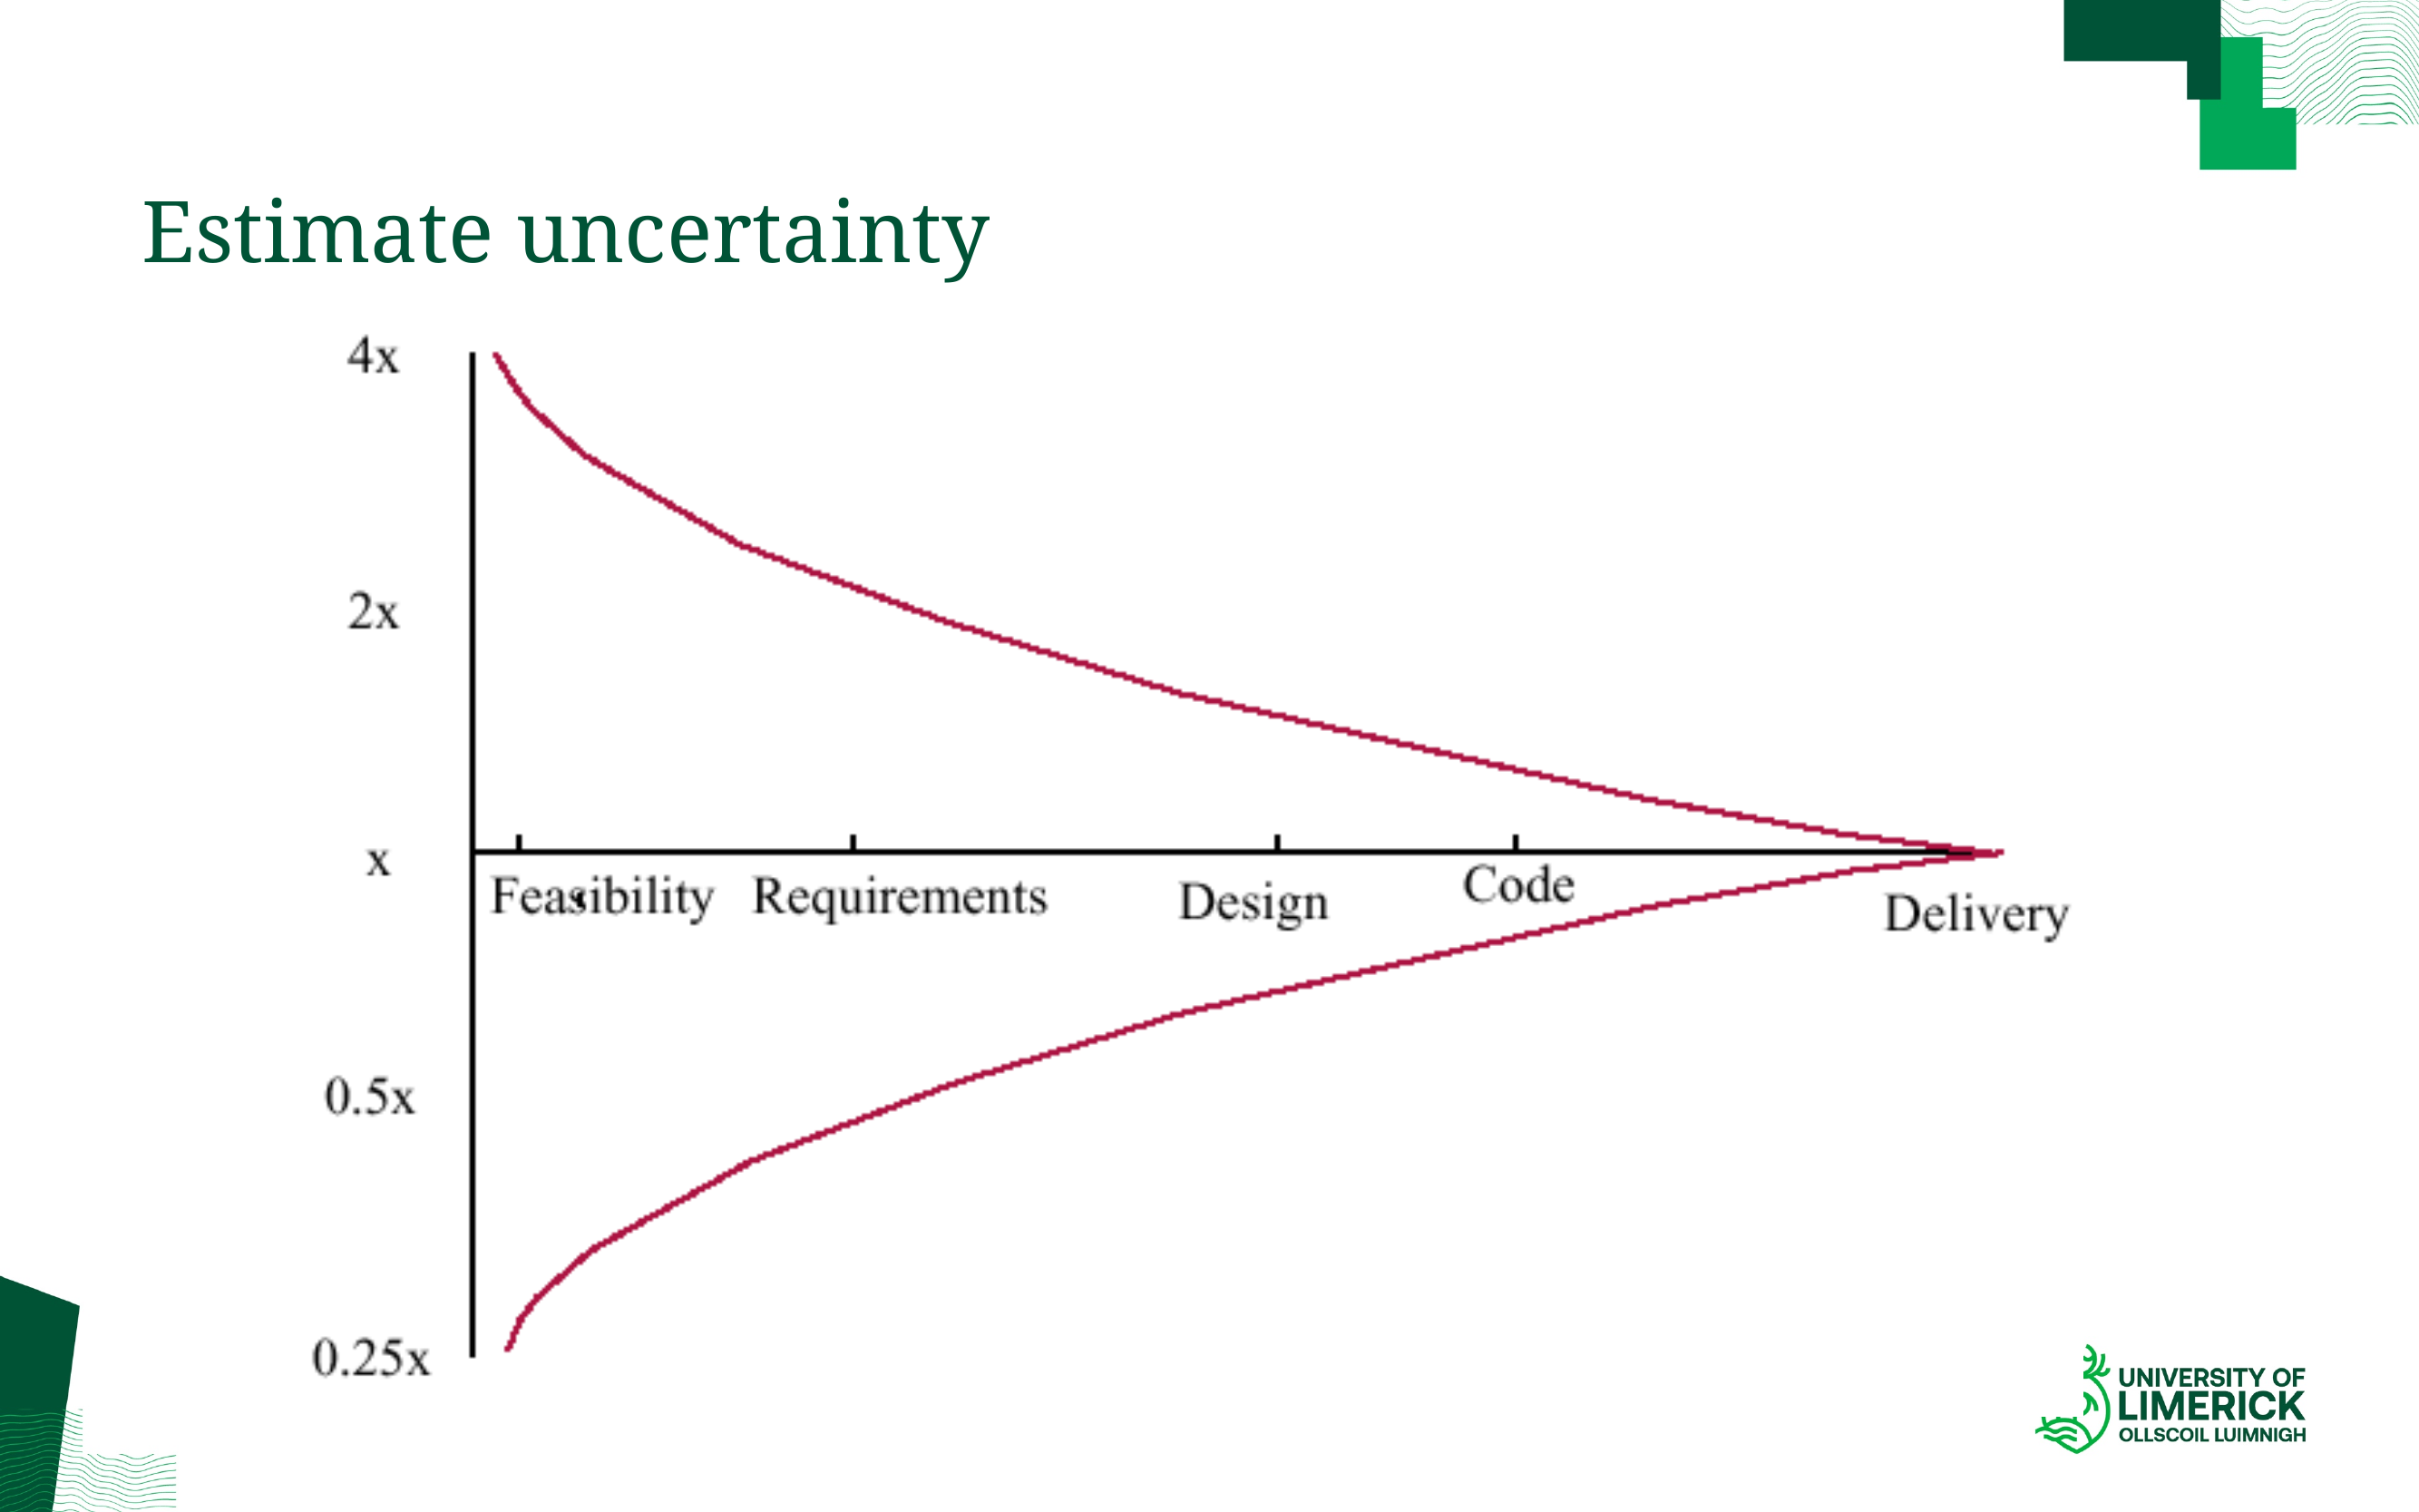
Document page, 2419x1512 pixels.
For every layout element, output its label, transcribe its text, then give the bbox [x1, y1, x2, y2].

title Estimate uncertainty [128, 181, 2215, 337]
picture [0, 0, 2419, 1512]
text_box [302, 318, 2083, 1418]
